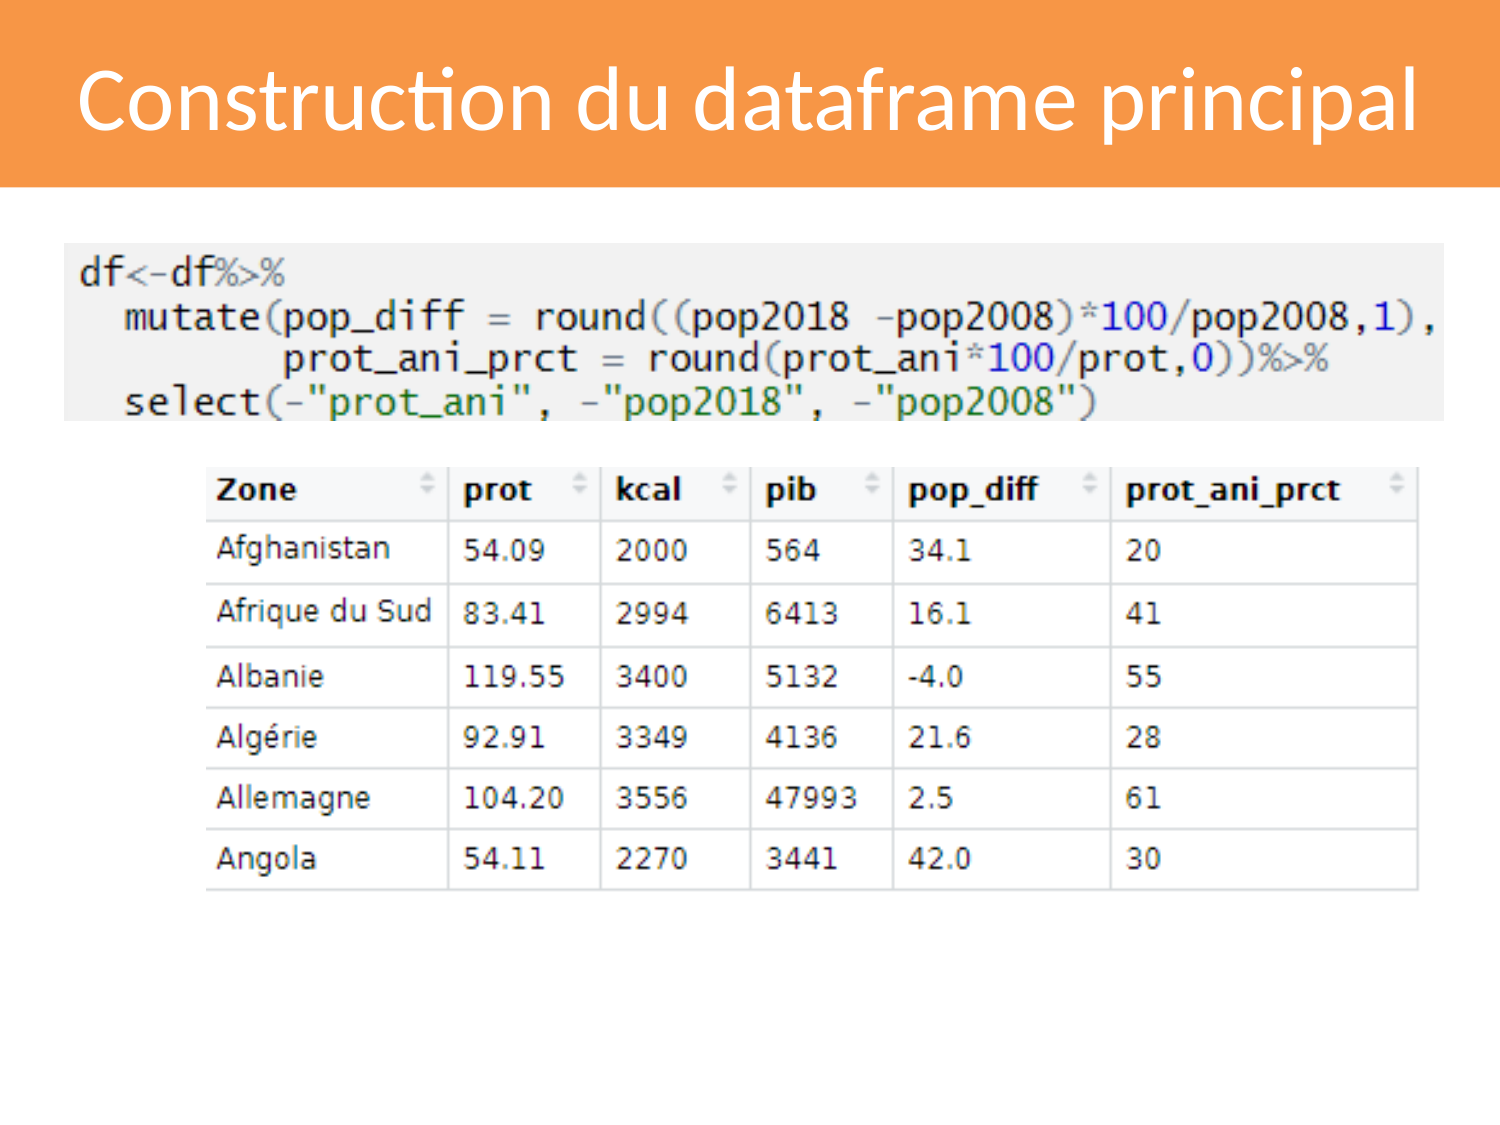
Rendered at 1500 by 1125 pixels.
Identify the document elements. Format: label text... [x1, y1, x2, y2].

picture [206, 467, 1423, 894]
picture [64, 243, 1444, 421]
text_box Source des données [0, 208, 1500, 663]
title Construction du dataframe principal [0, 0, 1500, 188]
